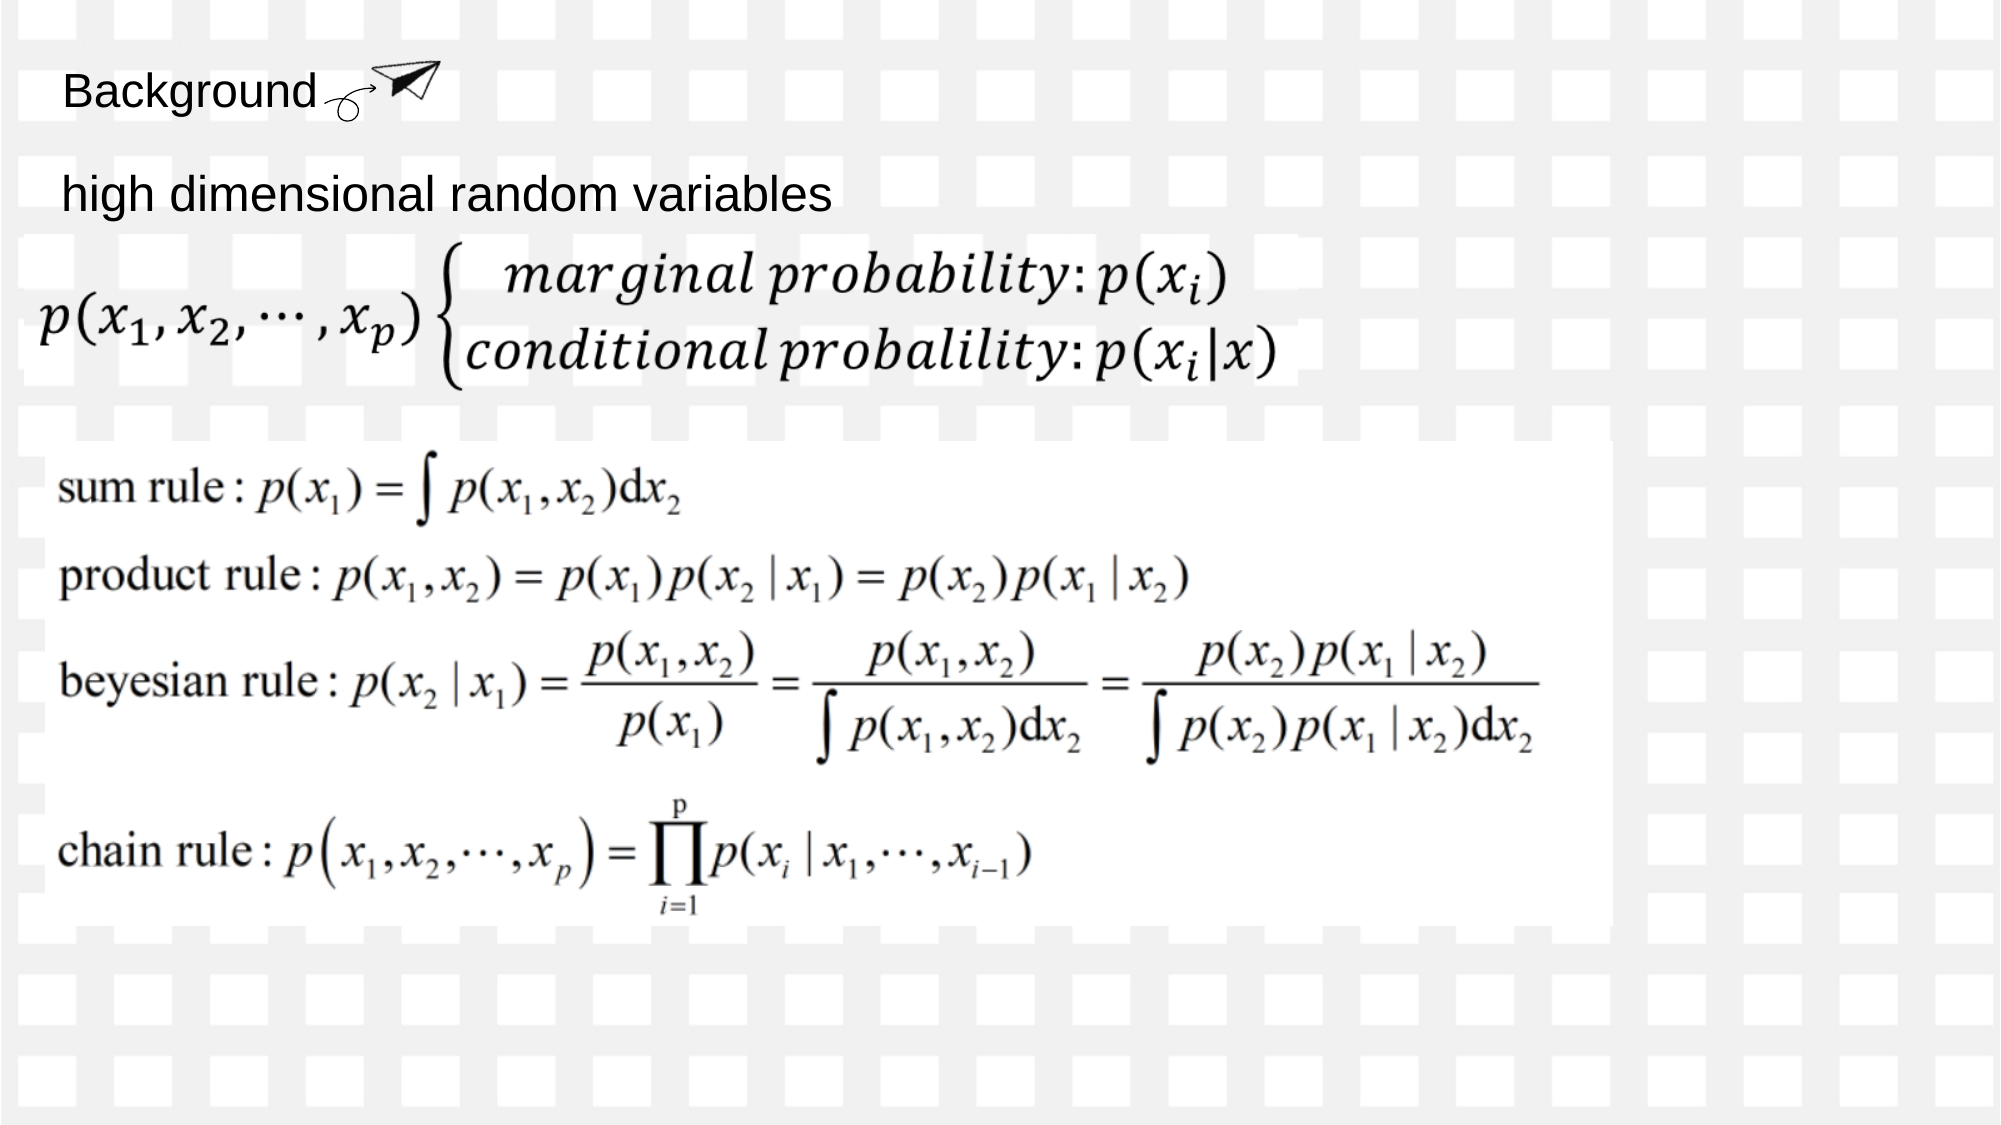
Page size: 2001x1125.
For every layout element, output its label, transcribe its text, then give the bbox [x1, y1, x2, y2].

text_box Background [47, 52, 334, 125]
text_box high dimensional random variables [46, 153, 893, 229]
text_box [334, 56, 439, 122]
picture [0, 0, 2000, 1125]
